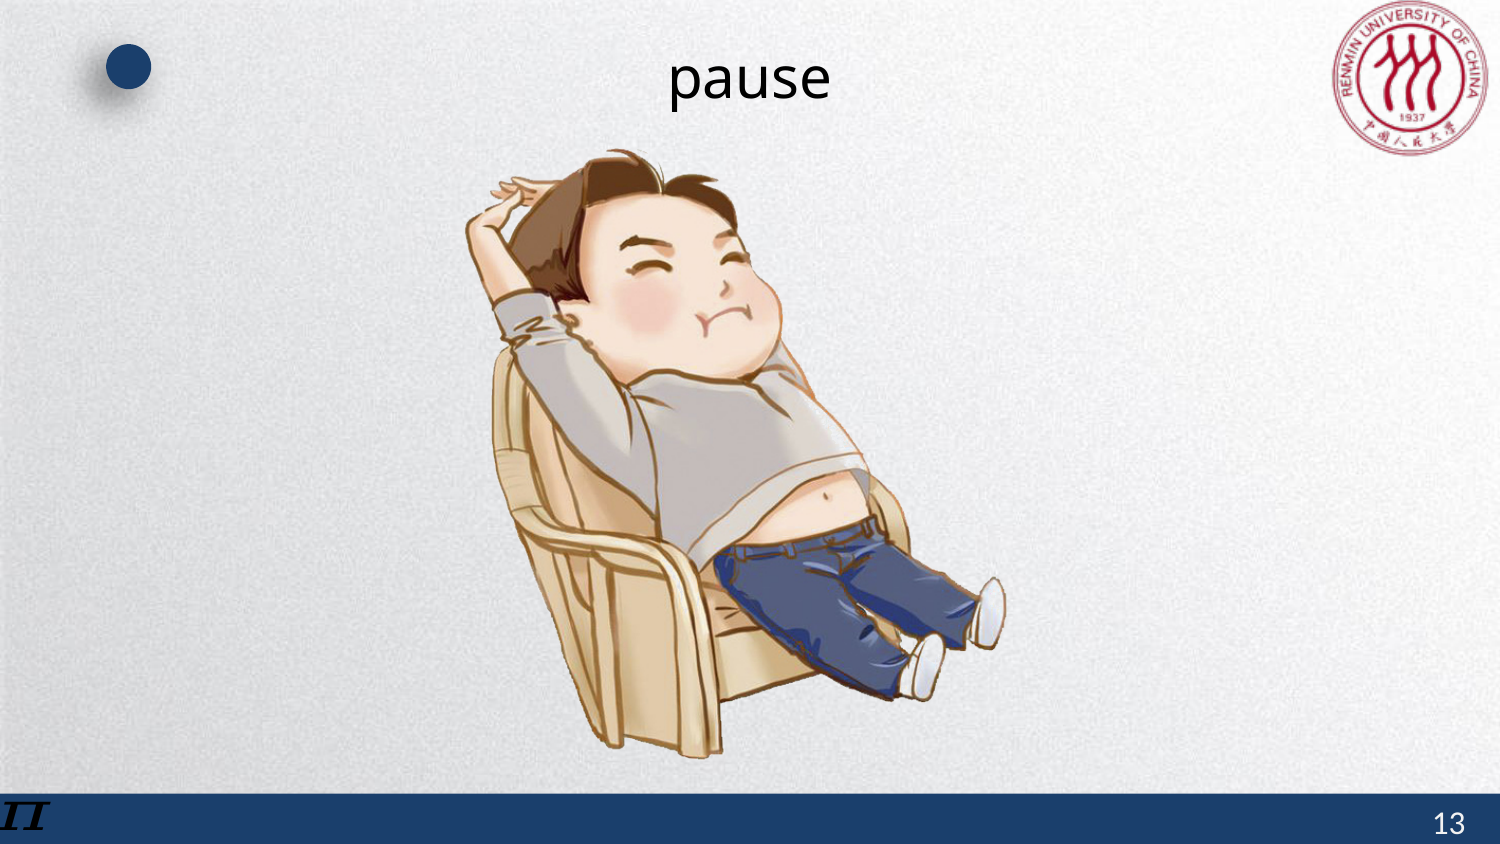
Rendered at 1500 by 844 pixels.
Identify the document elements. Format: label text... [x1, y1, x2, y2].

picture [0, 0, 1500, 793]
title pause [75, 33, 1425, 116]
